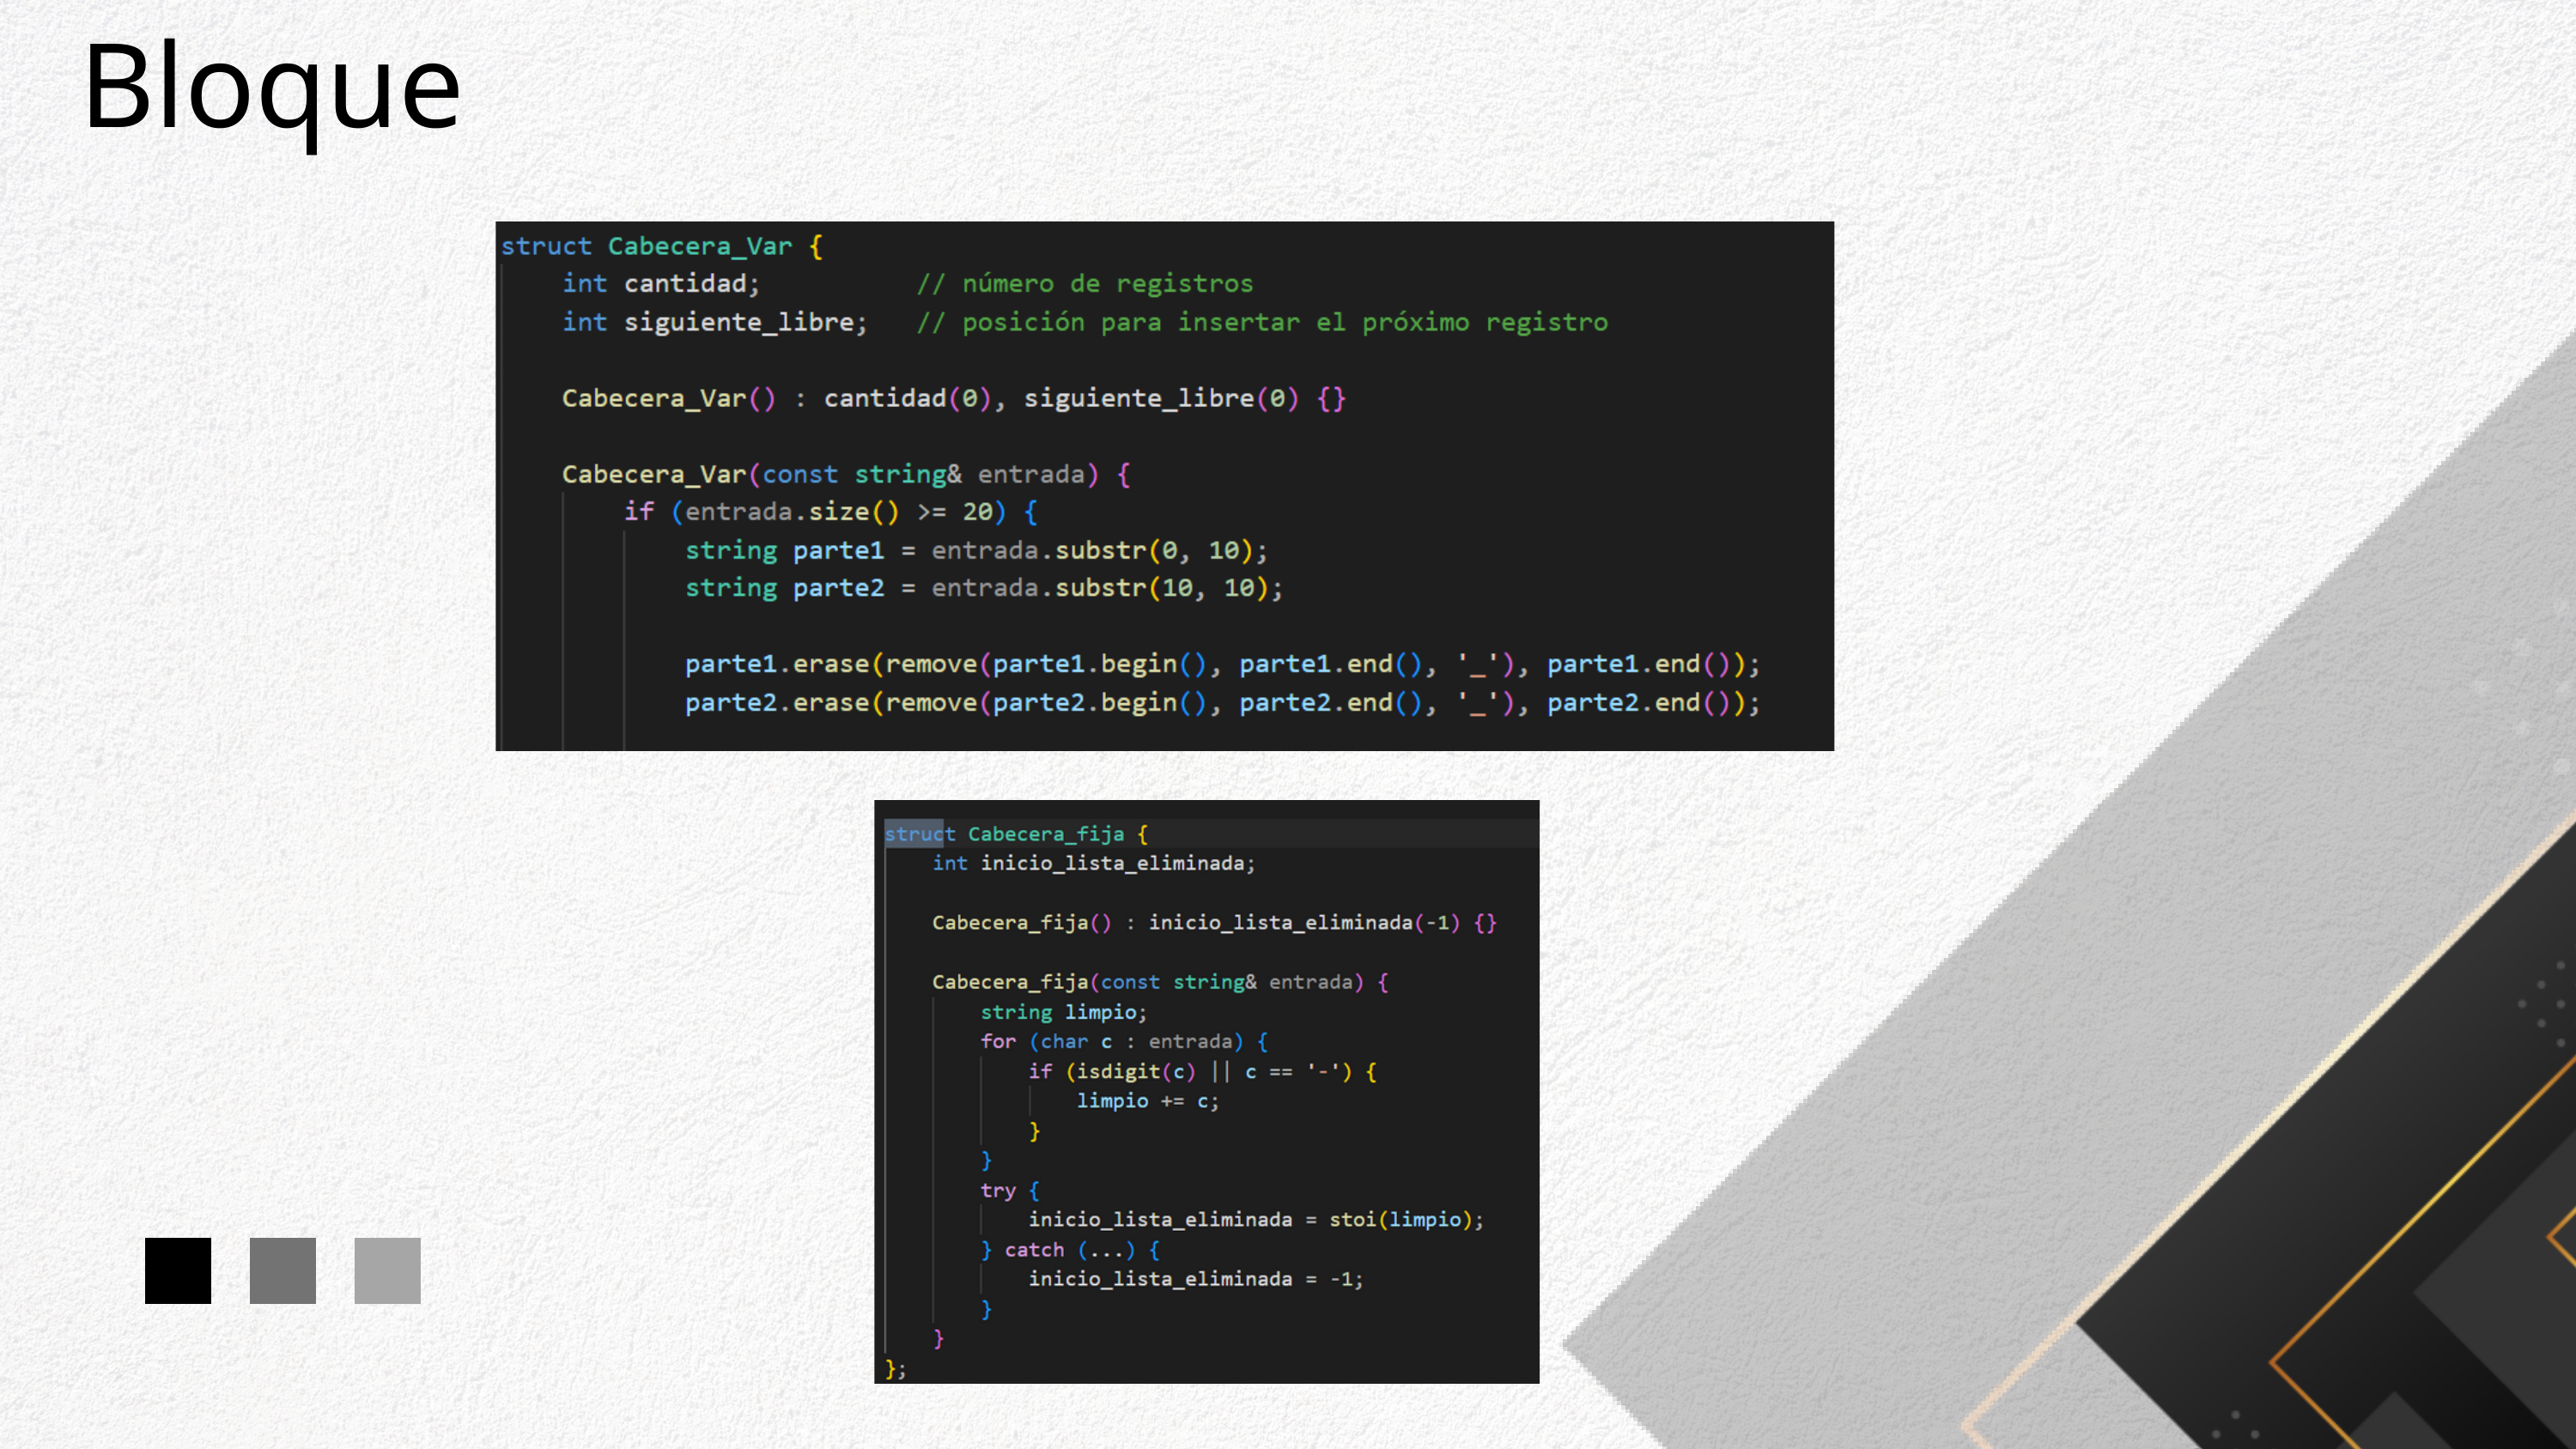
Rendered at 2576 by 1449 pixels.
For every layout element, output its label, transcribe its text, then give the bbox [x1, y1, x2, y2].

text_box Bloque [79, 0, 1251, 151]
text_box [874, 800, 1540, 1384]
text_box [1062, 751, 1834, 1449]
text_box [354, 1237, 421, 1304]
text_box [1834, 750, 2576, 1449]
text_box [249, 1237, 316, 1304]
text_box [0, 0, 2576, 1449]
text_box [144, 1237, 212, 1304]
text_box [495, 221, 1835, 751]
text_box [1062, 163, 2576, 750]
